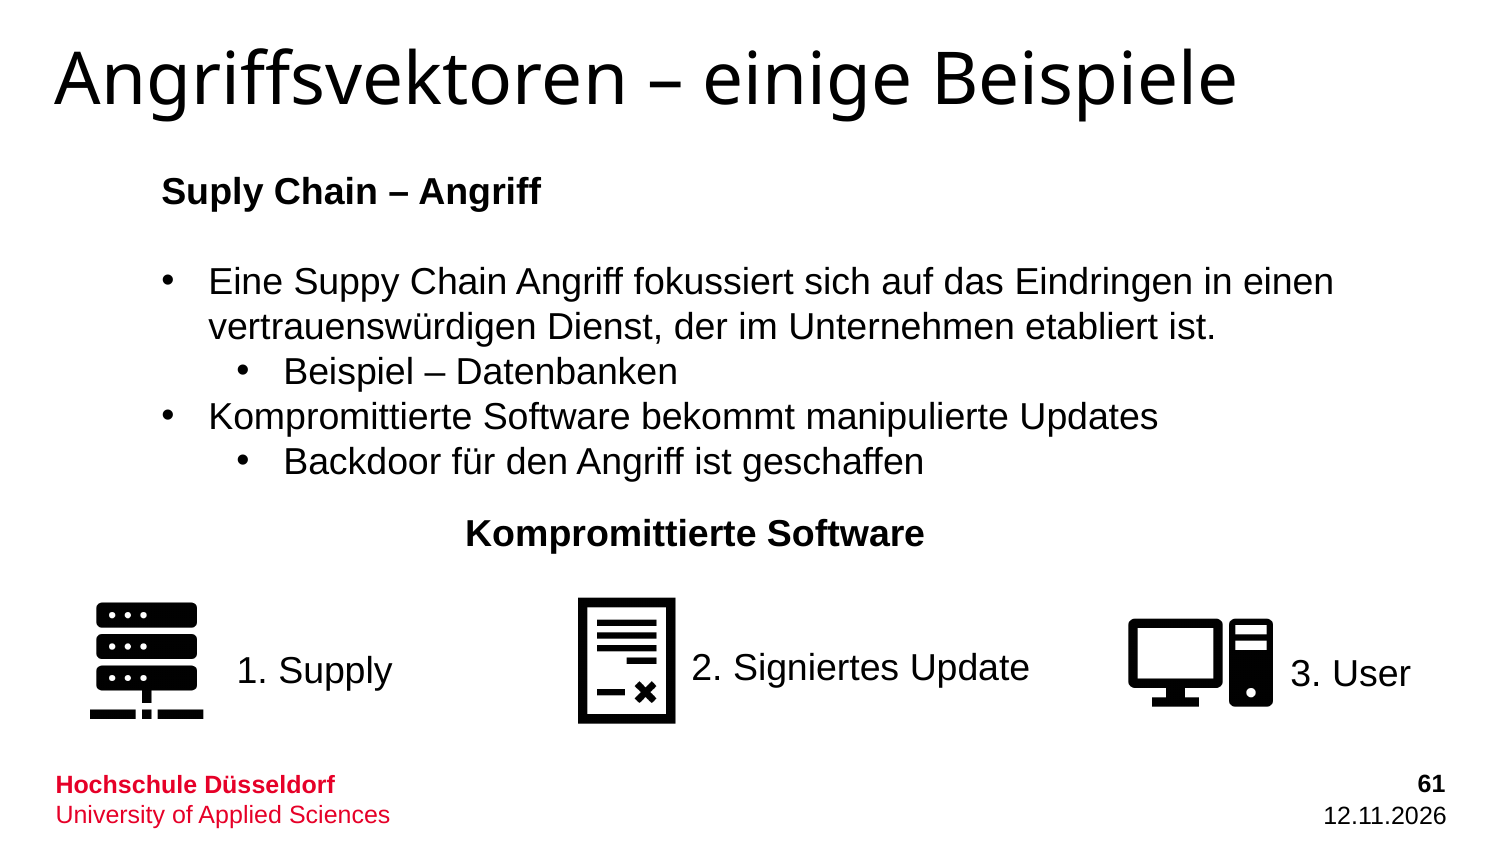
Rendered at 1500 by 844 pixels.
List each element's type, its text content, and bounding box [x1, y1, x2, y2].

picture [551, 585, 702, 736]
title Angriffsvektoren – einige Beispiele [39, 24, 1461, 160]
text_box Kompromittierte Software [450, 502, 1201, 562]
picture [1125, 586, 1276, 738]
text_box Suply Chain – Angriff Eine Suppy Chain Angriff fokussiert sich auf das Eindringen in einen vertrauenswürdigen Dienst, der im Unternehmen etabliert ist. Beispiel – Datenbanken Kompromittierte Software bekommt manipulierte Updates Backdoor für den Angriff ist geschaffen [146, 159, 1418, 625]
picture [71, 585, 222, 736]
text_box 3. User [1281, 641, 1500, 702]
text_box 1. Supply [226, 638, 546, 698]
slide_number 61 [1283, 759, 1461, 815]
text_box 2. Signiertes Update [706, 635, 1120, 696]
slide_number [1305, 785, 1463, 844]
